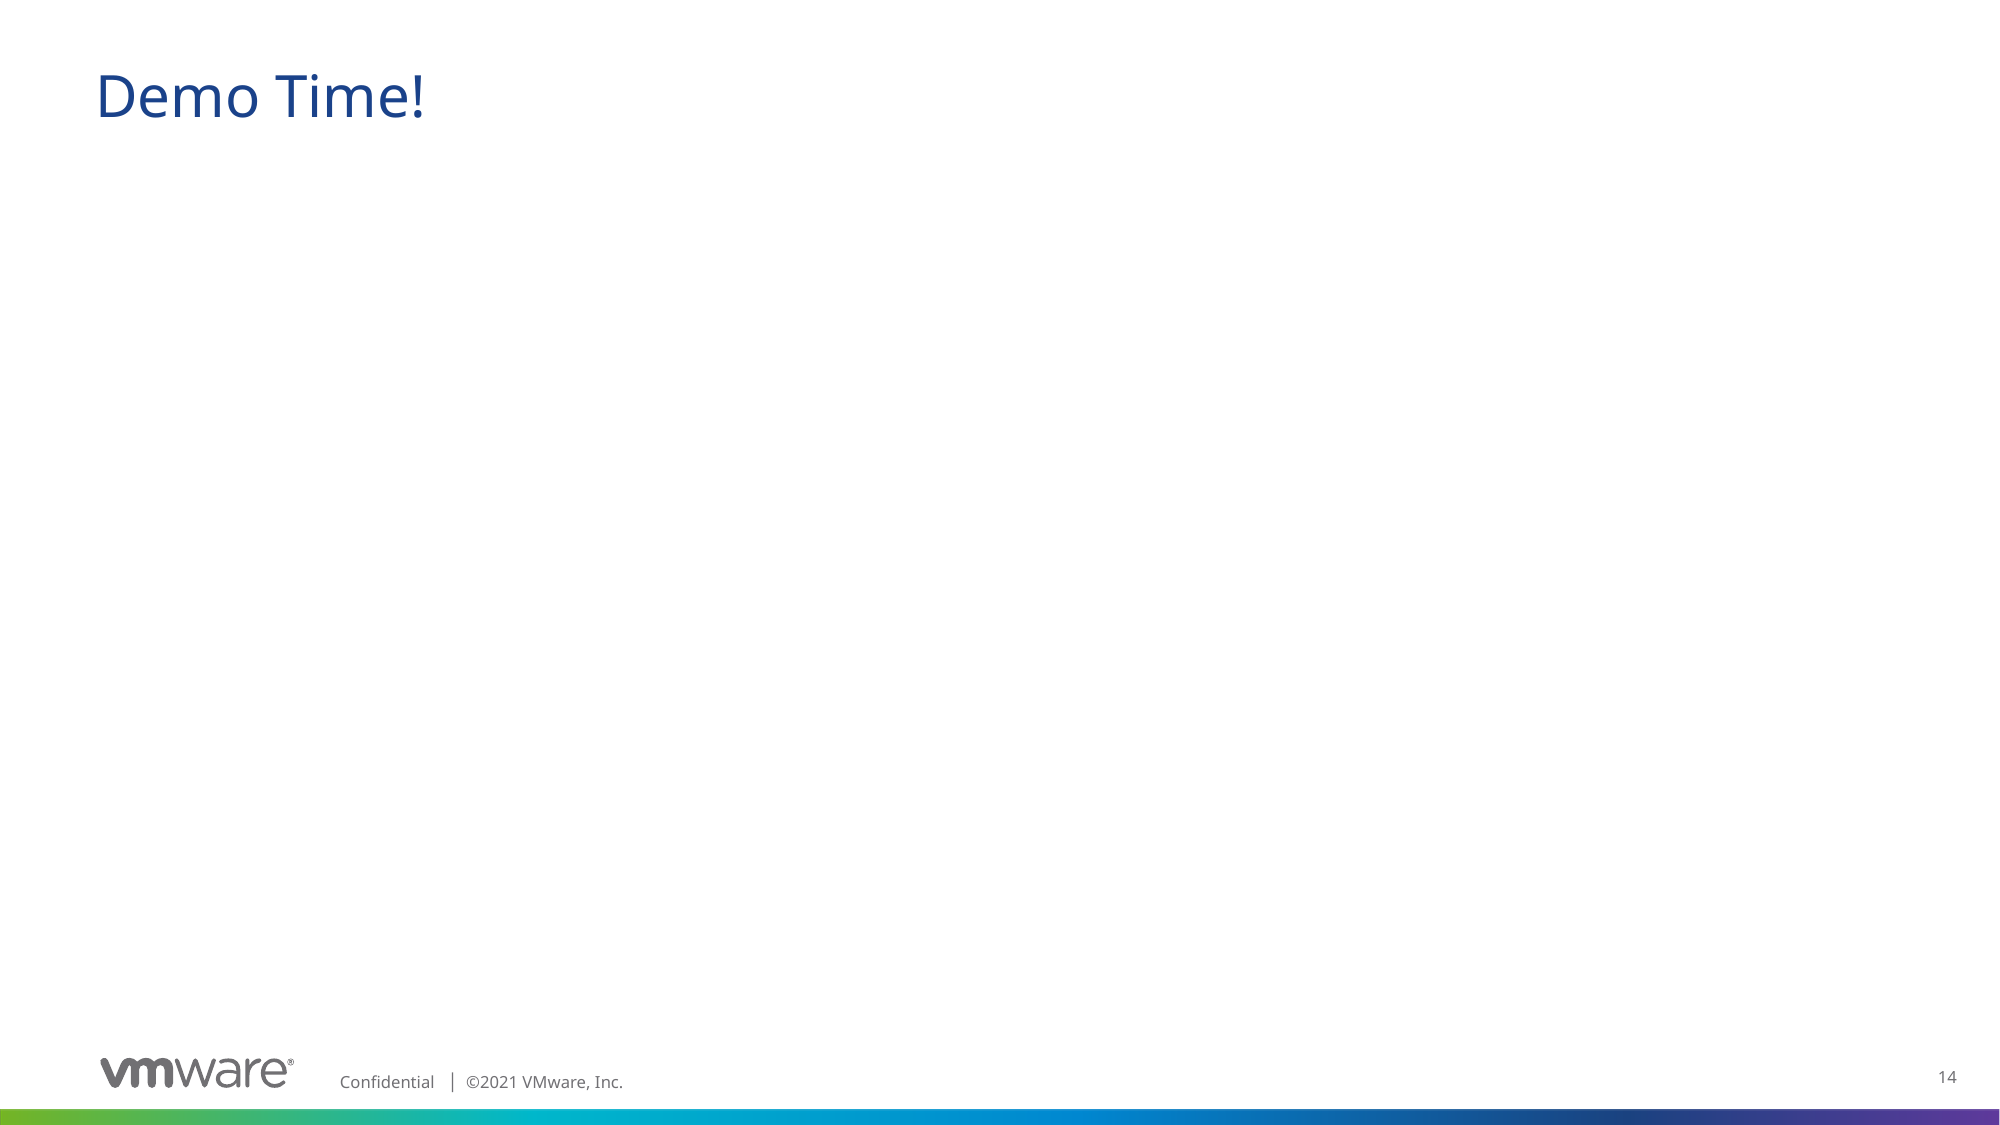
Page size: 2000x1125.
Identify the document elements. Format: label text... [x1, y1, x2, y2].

picture [0, 1109, 2000, 1125]
title Demo Time! [95, 67, 1900, 131]
